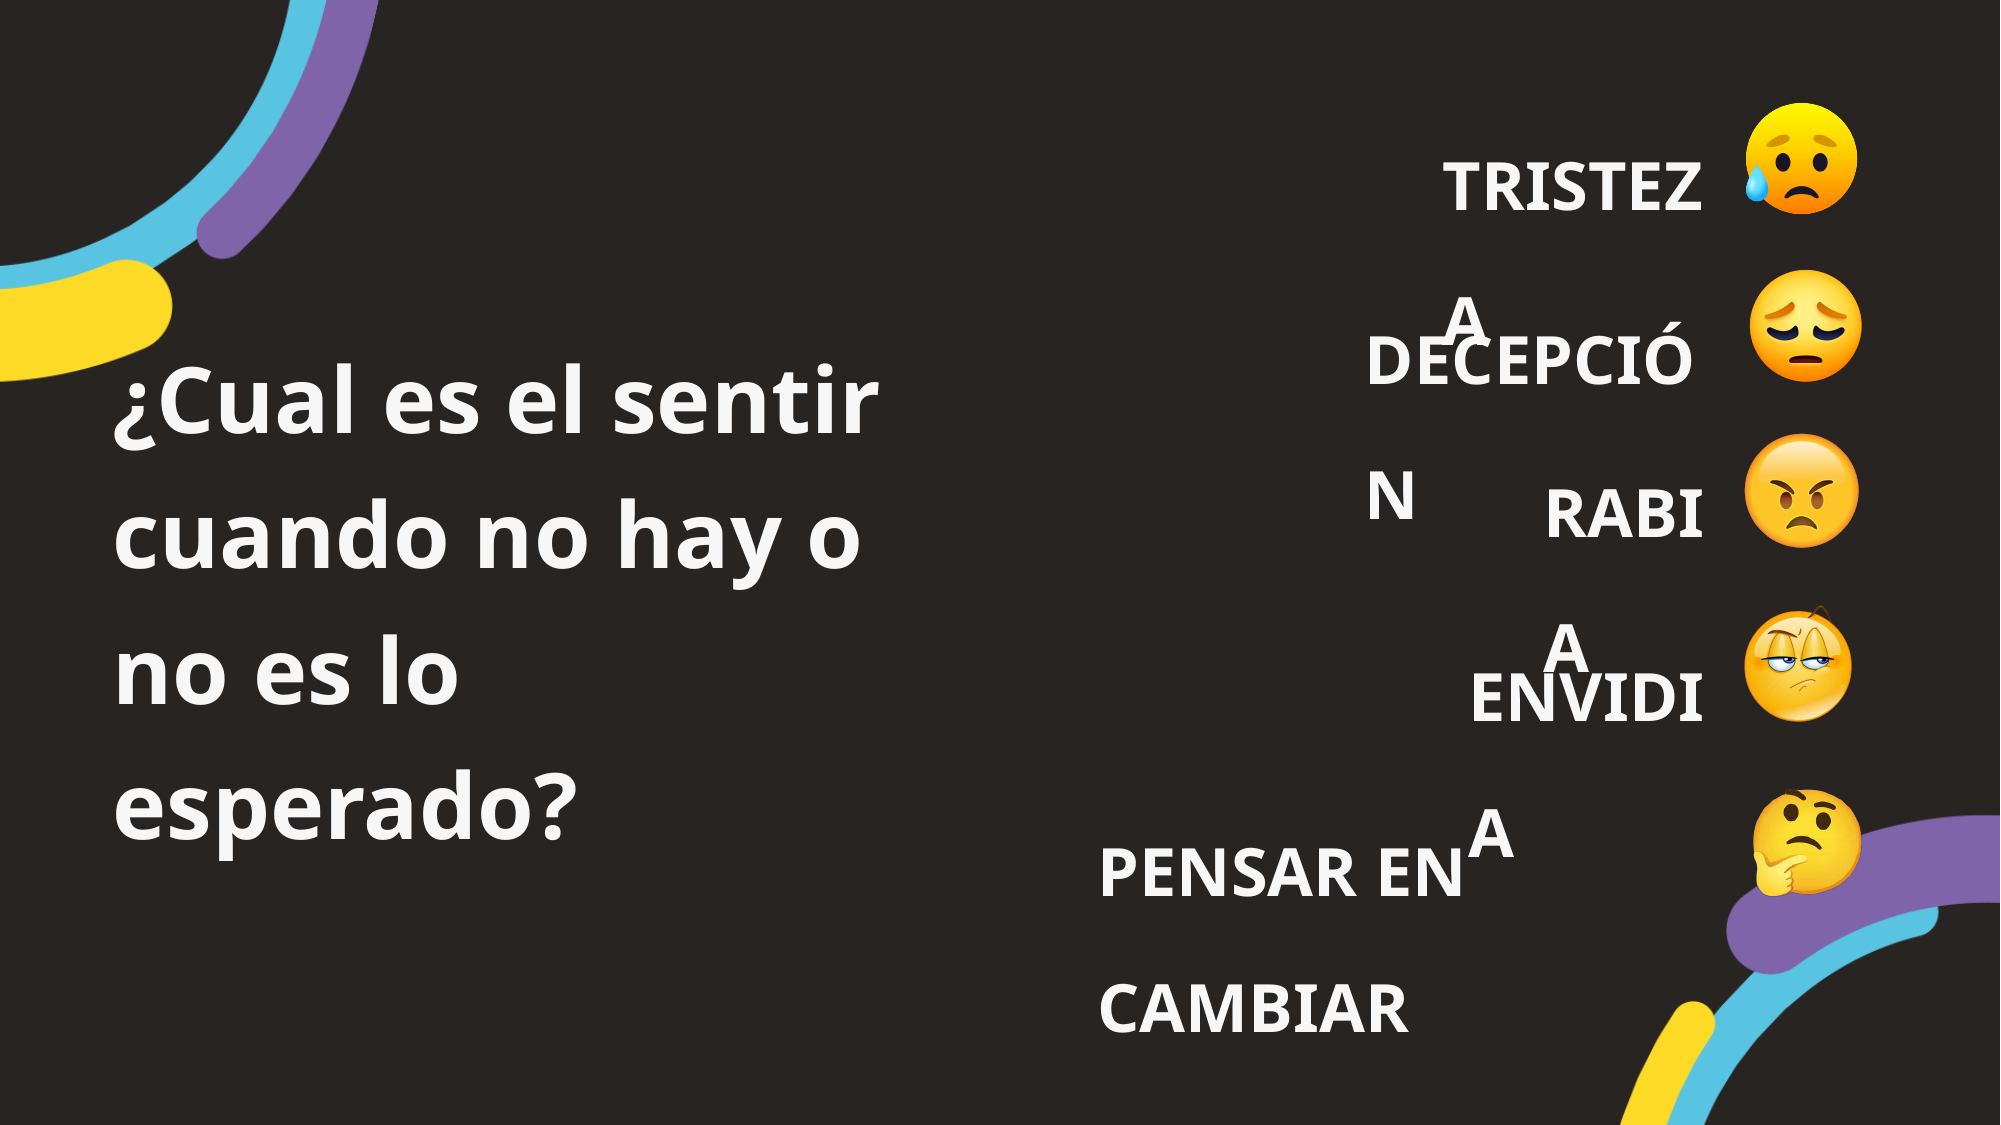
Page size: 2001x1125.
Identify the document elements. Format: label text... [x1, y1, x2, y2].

text_box ¿Cual es el sentir cuando no hay o no es lo esperado? [97, 308, 918, 866]
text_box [1427, 80, 1861, 218]
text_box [1350, 254, 1865, 390]
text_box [1453, 592, 1854, 727]
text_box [1082, 767, 1867, 902]
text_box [1529, 407, 1861, 550]
picture [0, 0, 2000, 1125]
